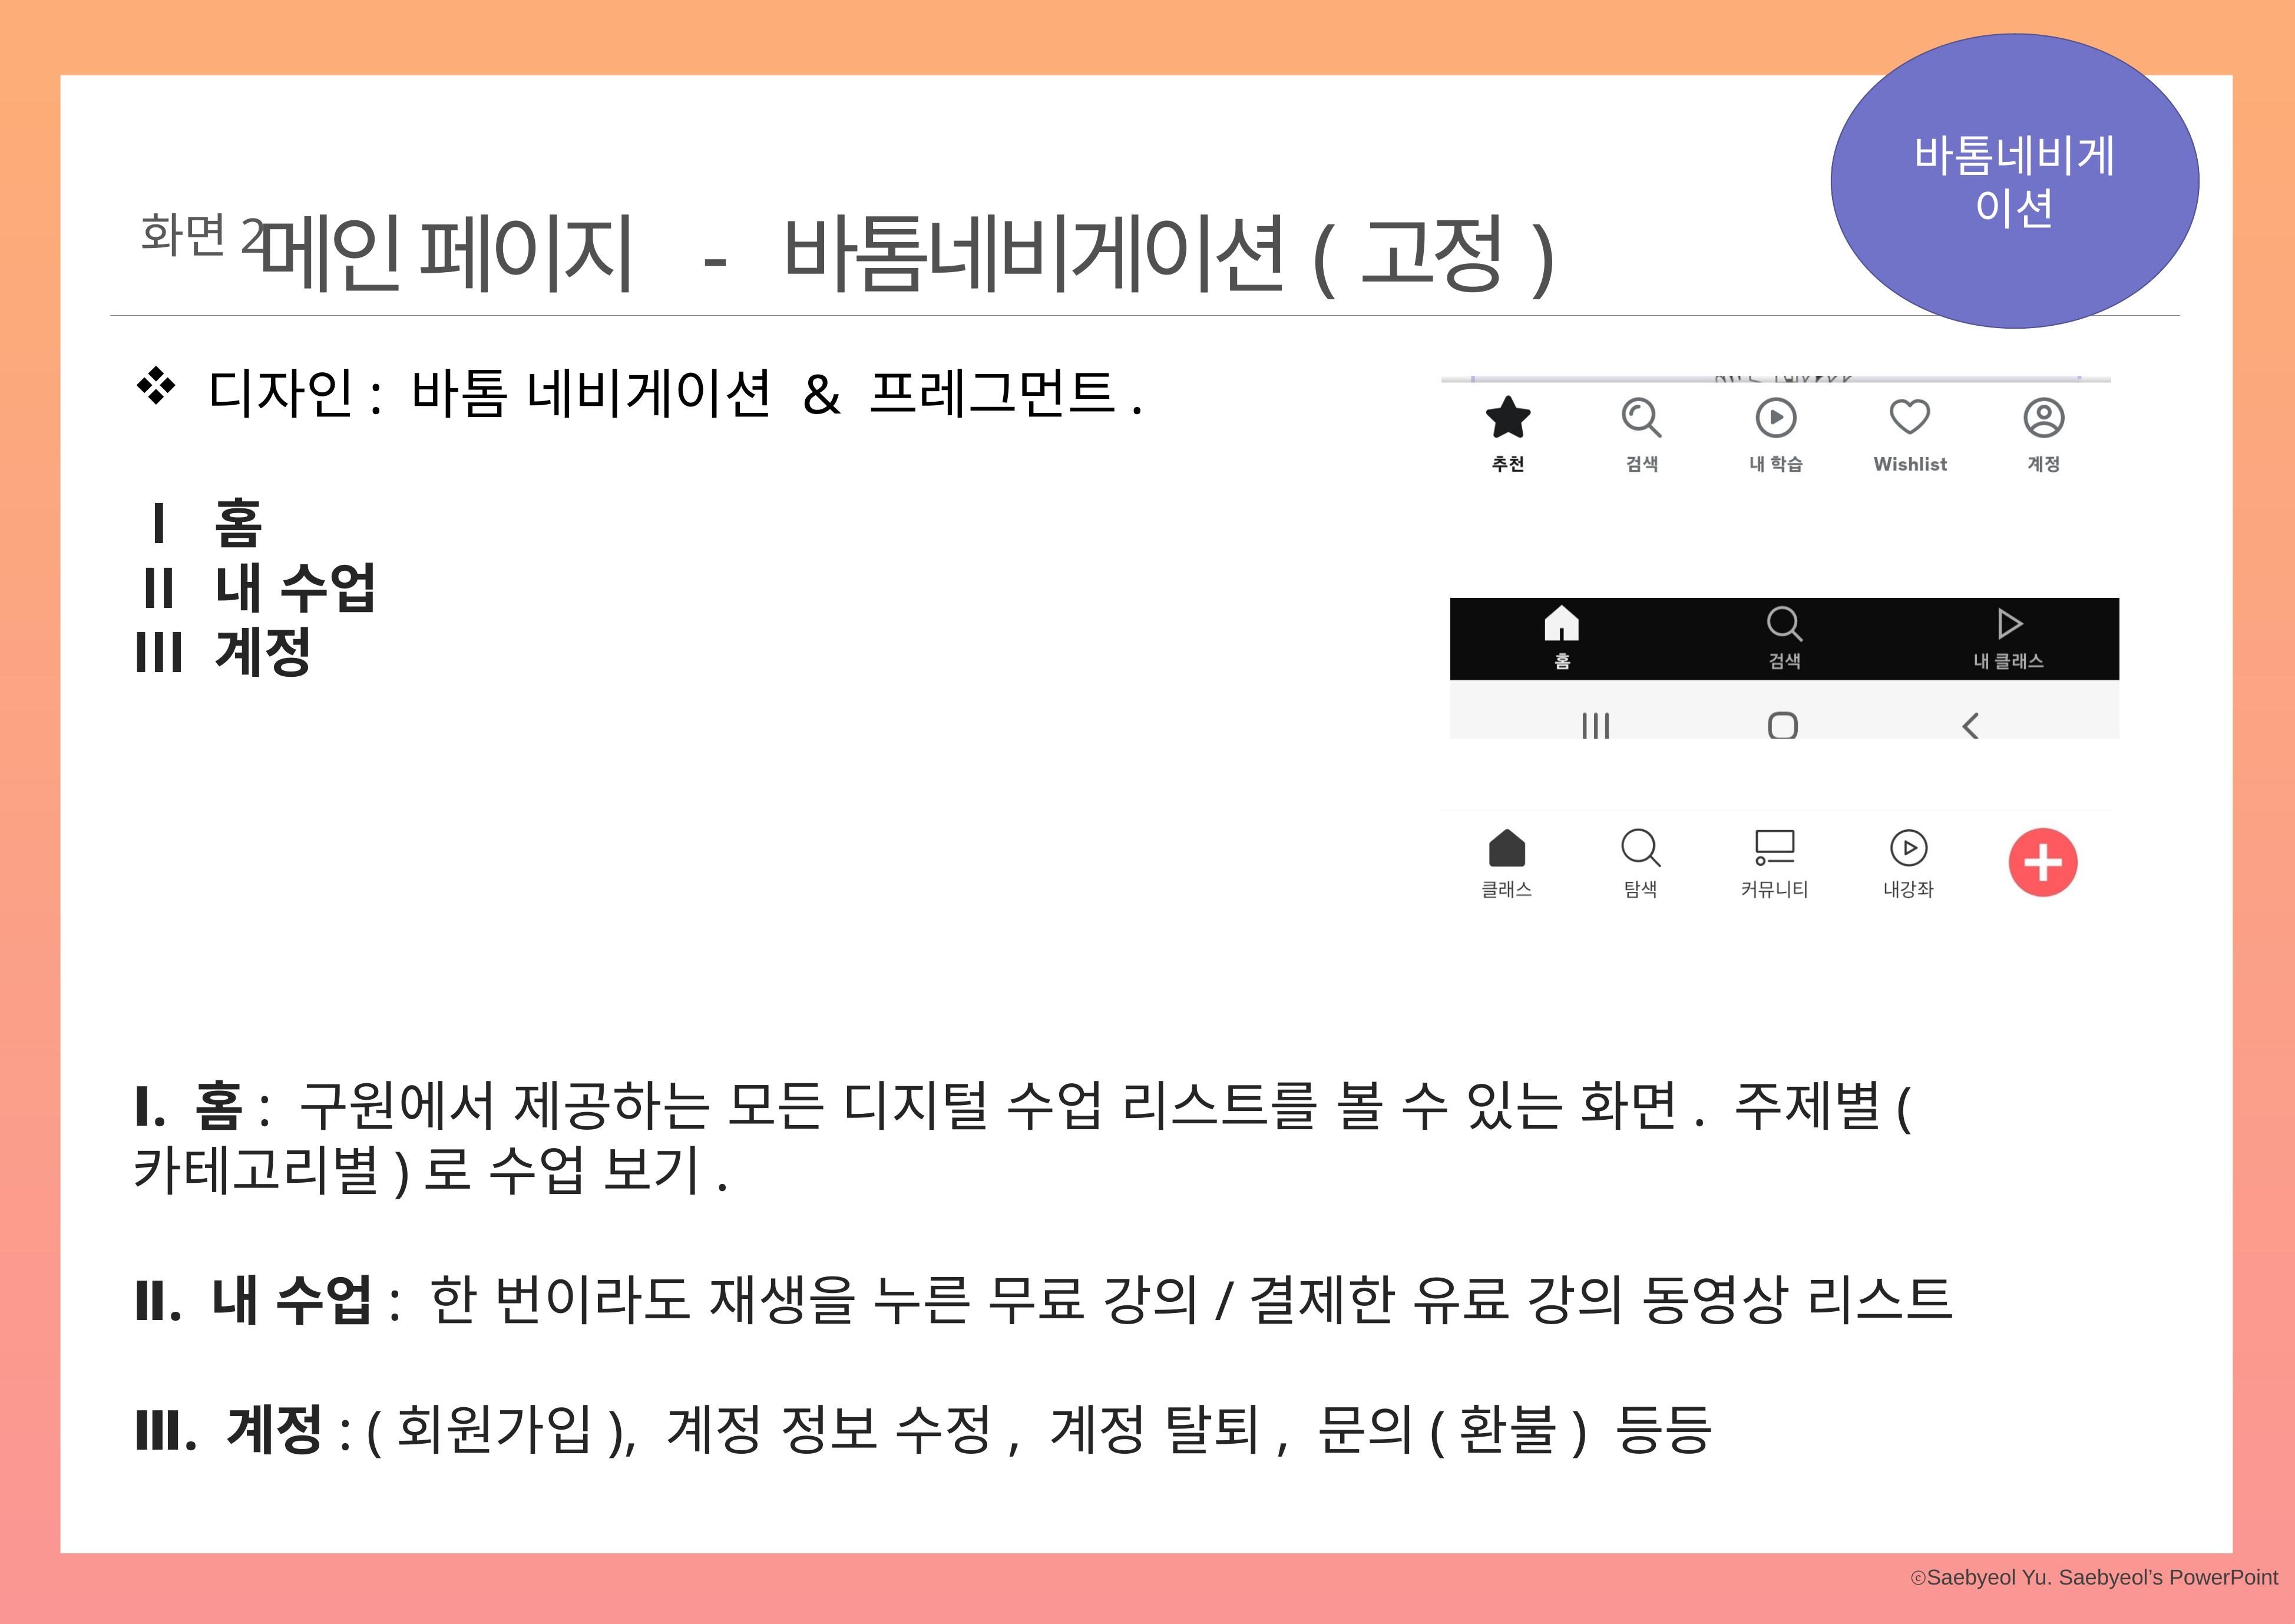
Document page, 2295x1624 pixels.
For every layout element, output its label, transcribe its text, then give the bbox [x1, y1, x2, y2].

picture [1450, 598, 2119, 739]
picture [1440, 808, 2110, 915]
text_box 바톰네비게이션 [1830, 33, 2200, 329]
text_box 화면2 [131, 201, 276, 267]
text_box 메인 페이지 - 바톰네비게이션(고정) [247, 195, 1565, 307]
text_box 디자인: 바톰 네비게이션 & 프레그먼트. Ⅰ 홈 Ⅱ 내 수업 Ⅲ 계정 Ⅰ. 홈: 구원에서 제공하는 모든 디지털 수업 리스트를 볼 수 있는 화면. 주제별(카테고리별)로 수업 보기. Ⅱ. 내 수업: 한 번이라도 재생을 누른 무료 강의/결제한 유료 강의 동영상 리스트 Ⅲ. 계정: (회원가입), 계정 정보 수정, 계정 탈퇴, 문의(환불) 등등 [123, 355, 2171, 1530]
picture [1441, 376, 2111, 485]
